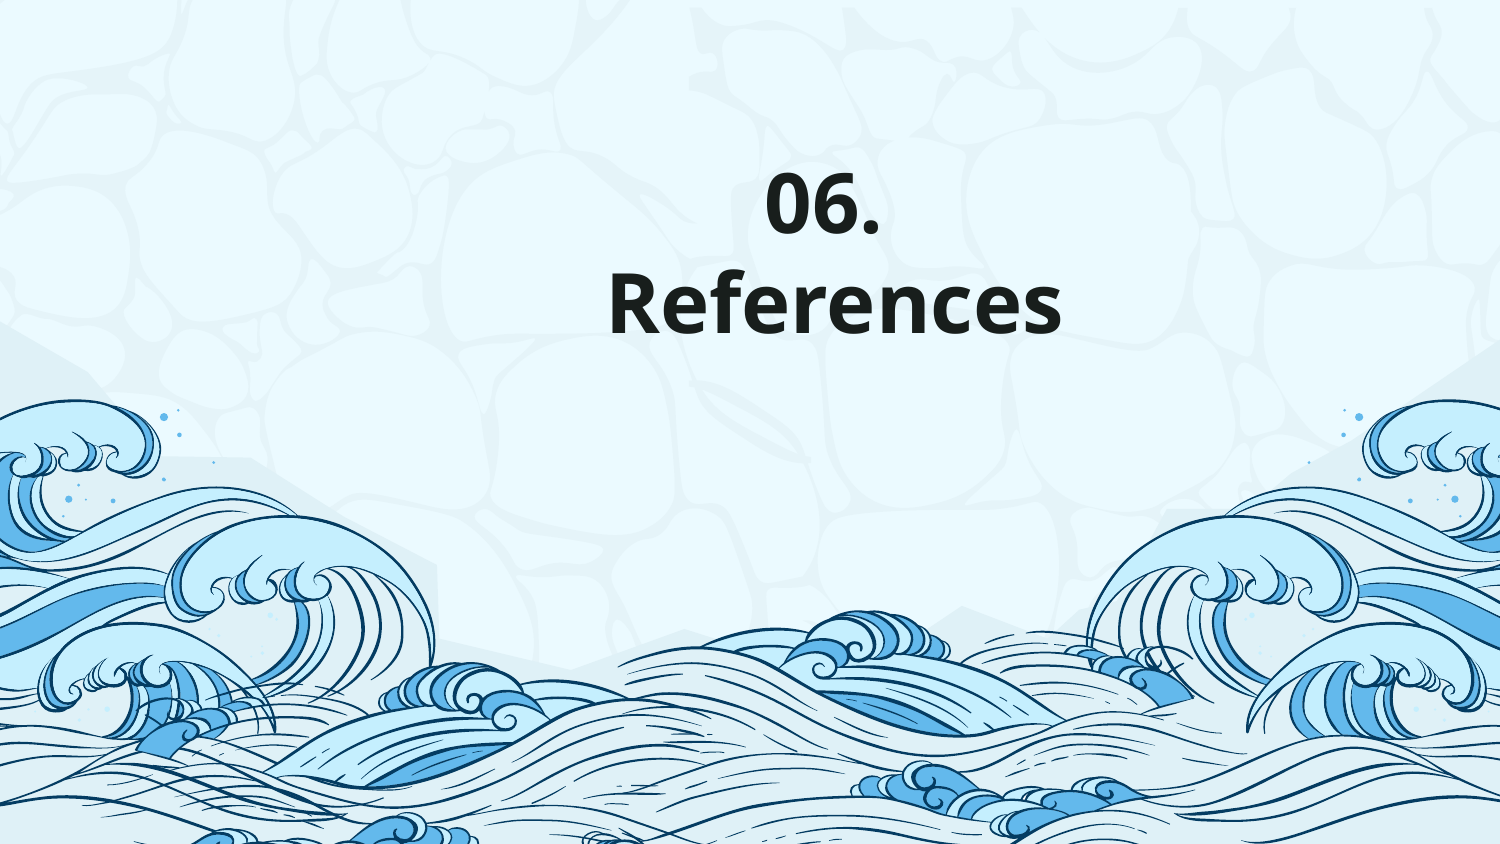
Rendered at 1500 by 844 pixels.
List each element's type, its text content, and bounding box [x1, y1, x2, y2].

title 06. References [549, 88, 1120, 413]
